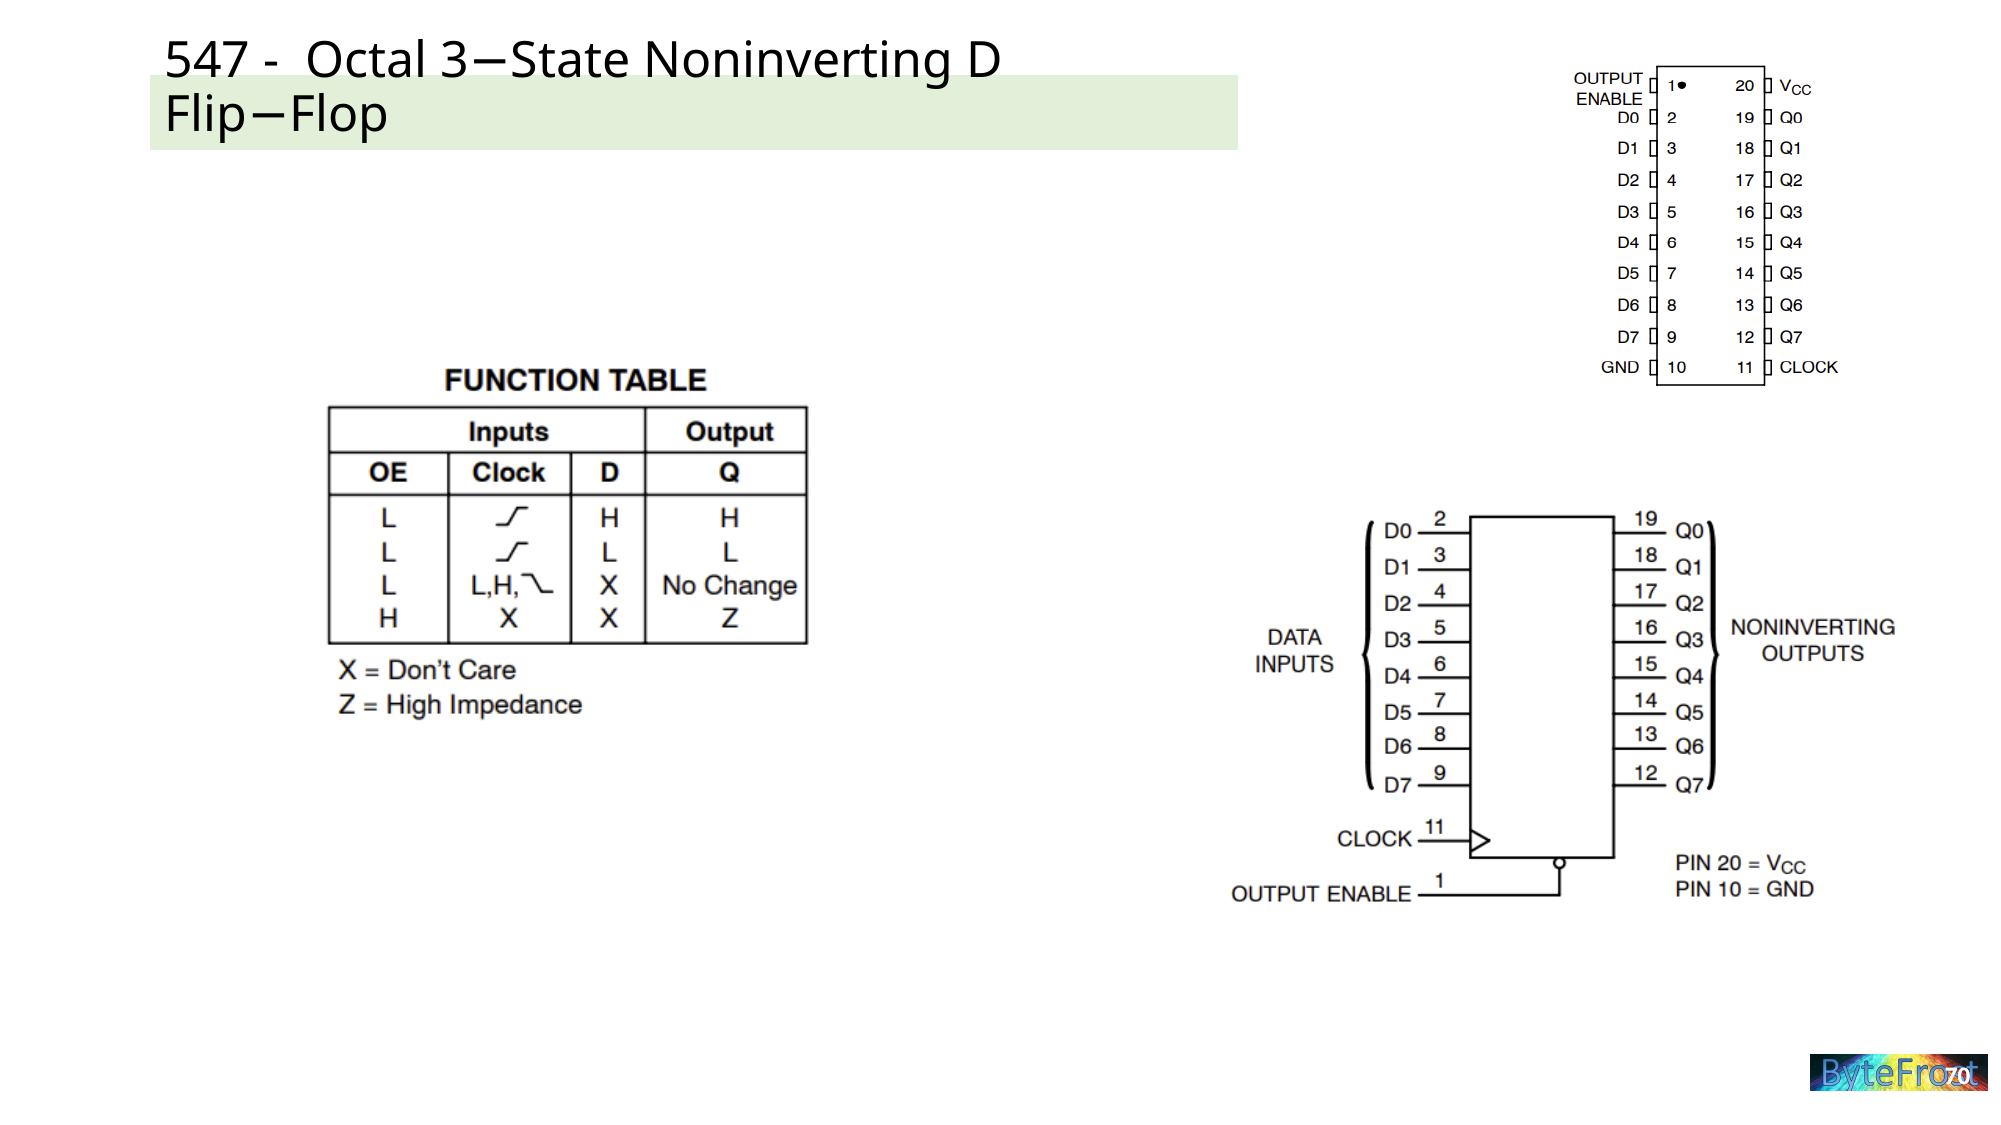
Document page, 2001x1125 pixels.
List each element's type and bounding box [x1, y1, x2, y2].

picture [1810, 1054, 1988, 1091]
title [150, 75, 1239, 150]
picture [233, 330, 978, 739]
picture [1512, 43, 1910, 402]
picture [1180, 482, 1990, 948]
